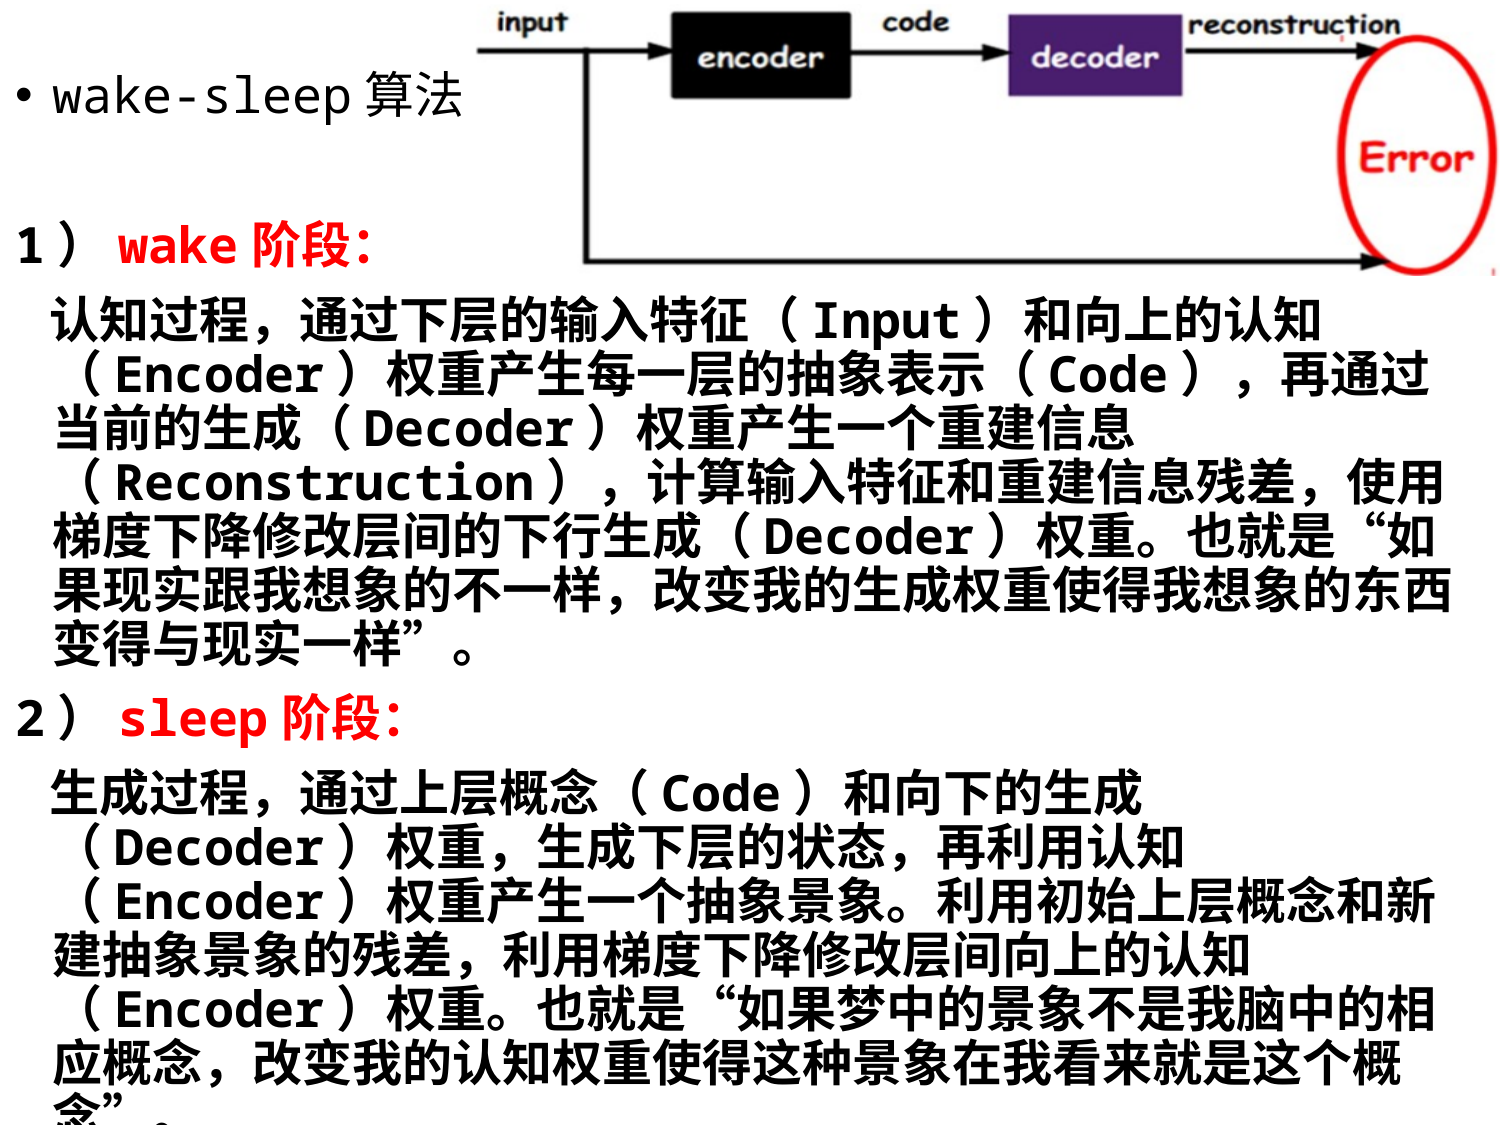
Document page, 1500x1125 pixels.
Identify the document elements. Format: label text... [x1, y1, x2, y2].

picture [475, 4, 1500, 276]
list wake-sleep算法: 1）wake阶段： 认知过程，通过下层的输入特征（Input）和向上的认知（Encoder）权重产生每一层的抽象表示（Code），再通过当前的生成（Decoder）权重产生一个重建信息（Reconstruction），计算输入特征和重建信息残差，使用梯度下降修改层间的下行生成（Decoder）权重。也就是“如果现实跟我想象的不一样，改变我的生成权重使得我想象的东西变得与现实一样”。 2）sleep阶段： 生成过程，通过上层概念（Code）和向下的生成（Decoder）权重，生成下层的状态，再利用认知（Encoder）权重产生一个抽象景象。利用初始上层概念和新建抽象景象的残差，利用梯度下降修改层间向上的认知（Encoder）权重。也就是“如果梦中的景象不是我脑中的相应概念，改变我的认知权重使得这种景象在我看来就是这个概念”。 [0, 63, 1475, 1007]
